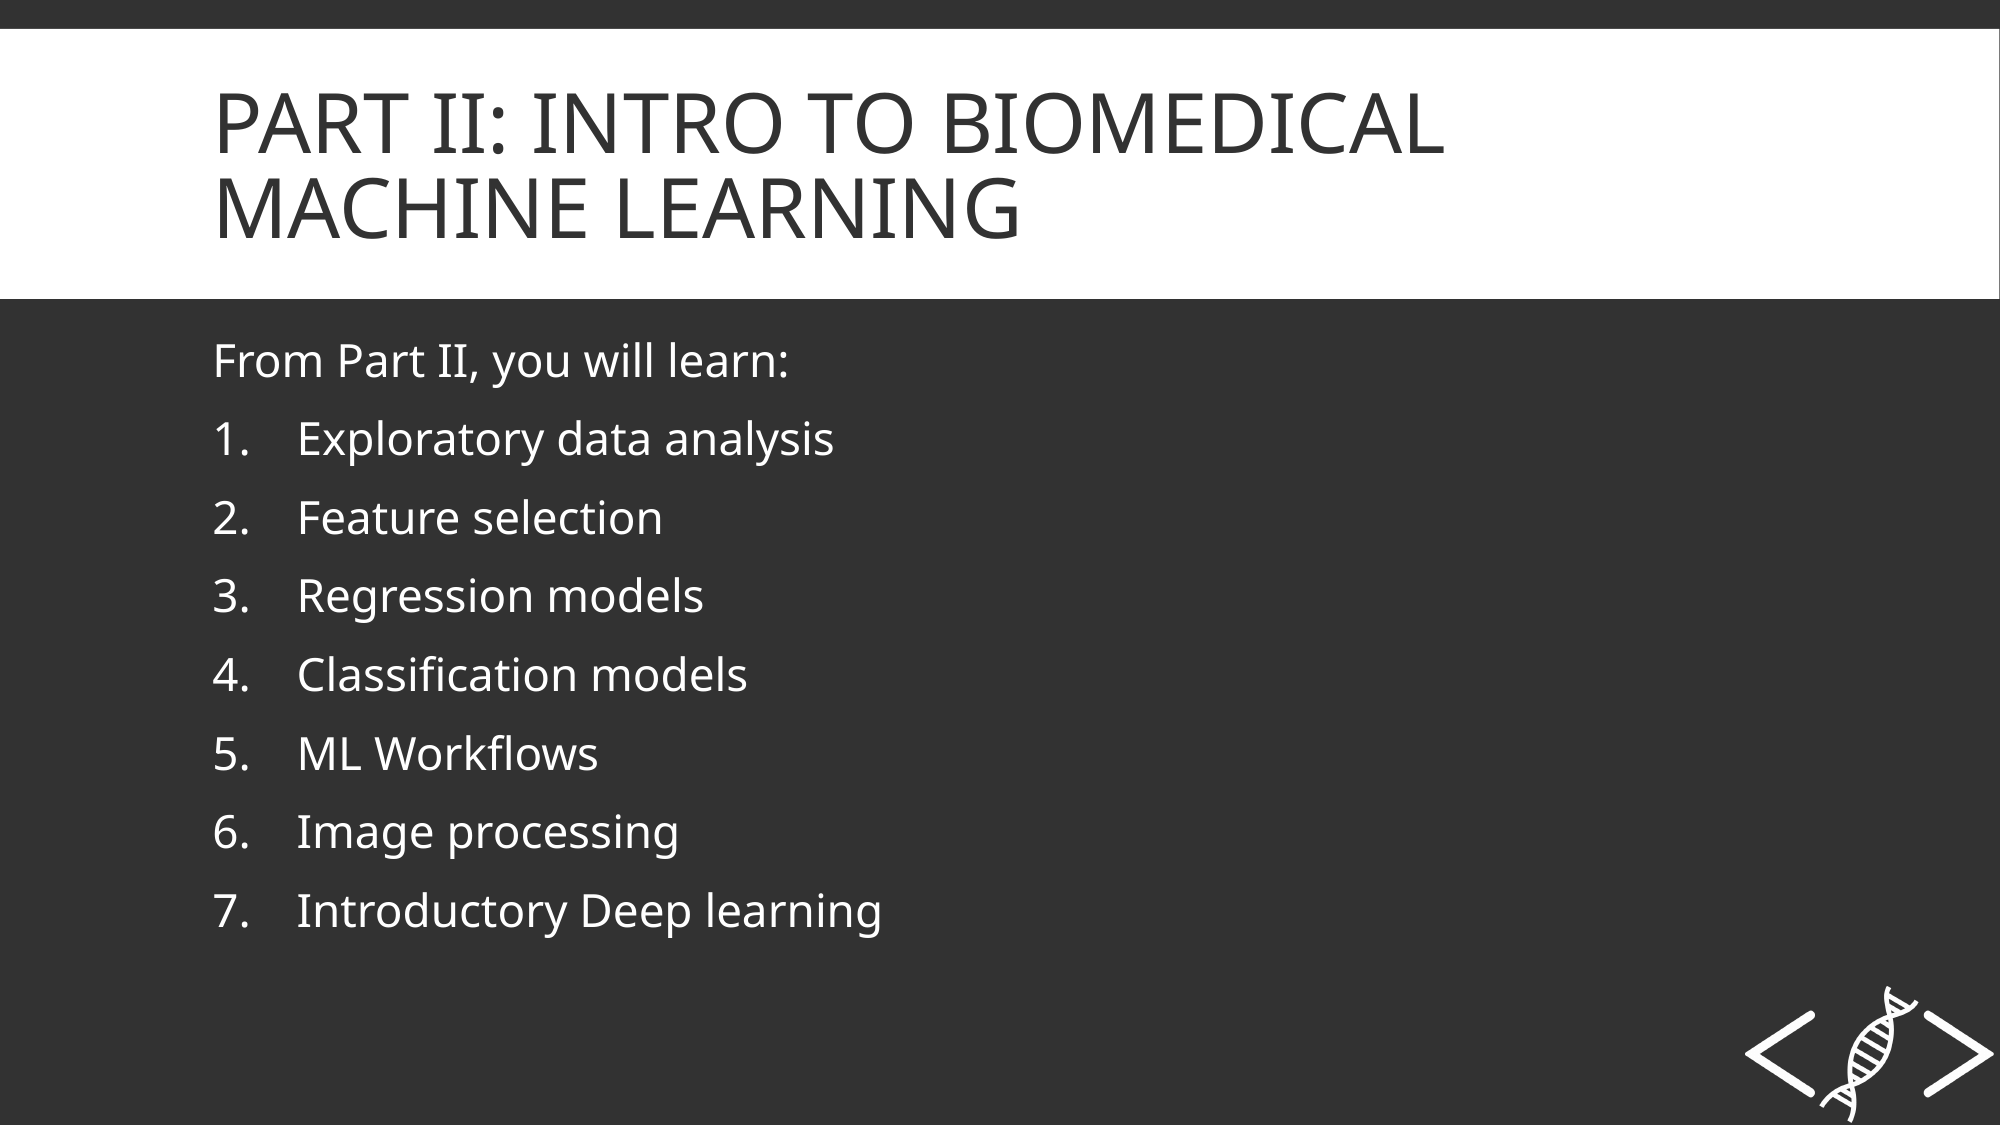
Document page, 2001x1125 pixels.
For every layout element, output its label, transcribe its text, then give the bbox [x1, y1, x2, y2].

picture [1739, 923, 2000, 1125]
title Part II: Intro to Biomedical Machine Learning [197, 46, 1803, 295]
list From Part II, you will learn: Exploratory data analysis Feature selection Regression models Classification models ML Workflows Image processing Introductory Deep learning [197, 329, 1803, 1020]
